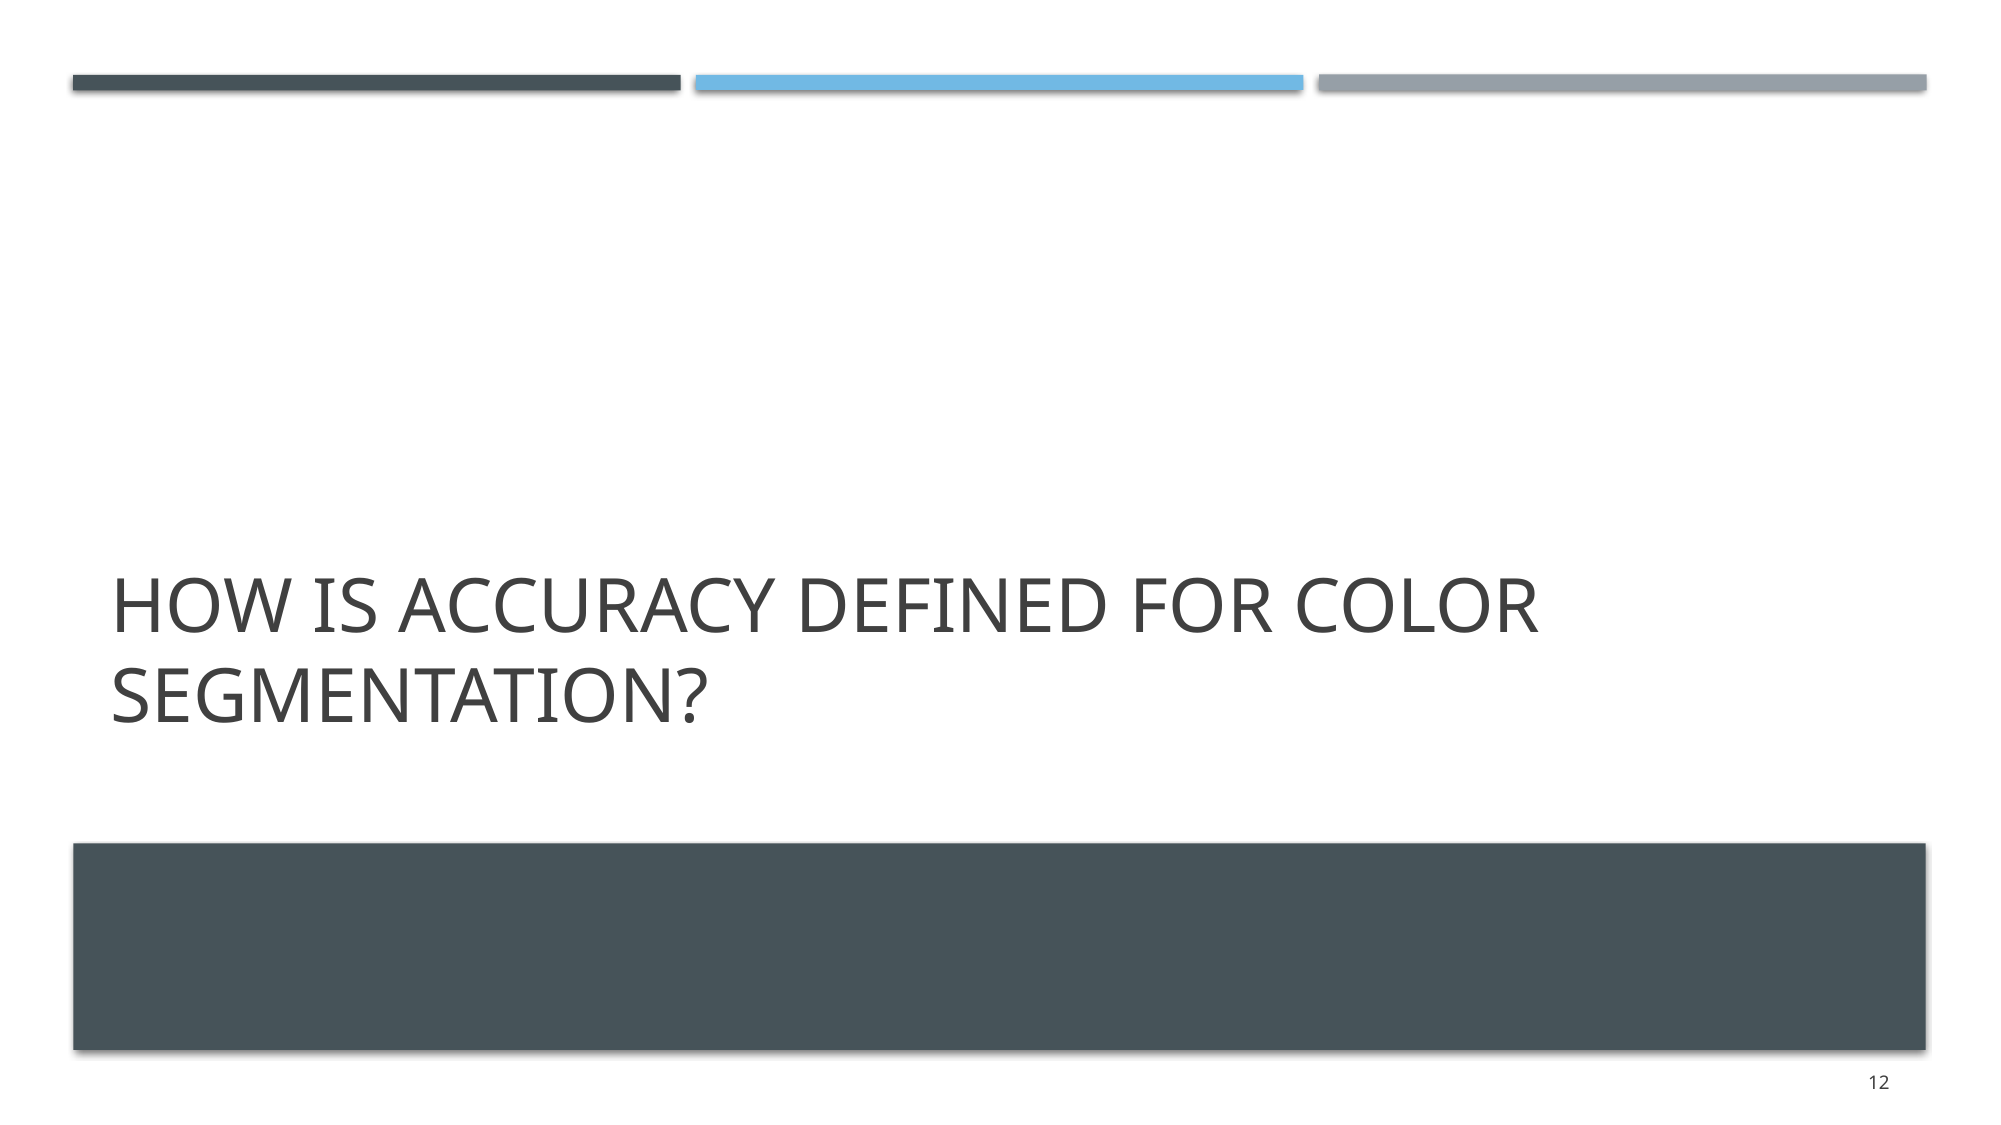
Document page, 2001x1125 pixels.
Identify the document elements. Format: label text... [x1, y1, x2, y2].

title How is accuracy defined for color segmentation? [95, 392, 1905, 745]
slide_number 12 [1732, 1053, 1905, 1114]
